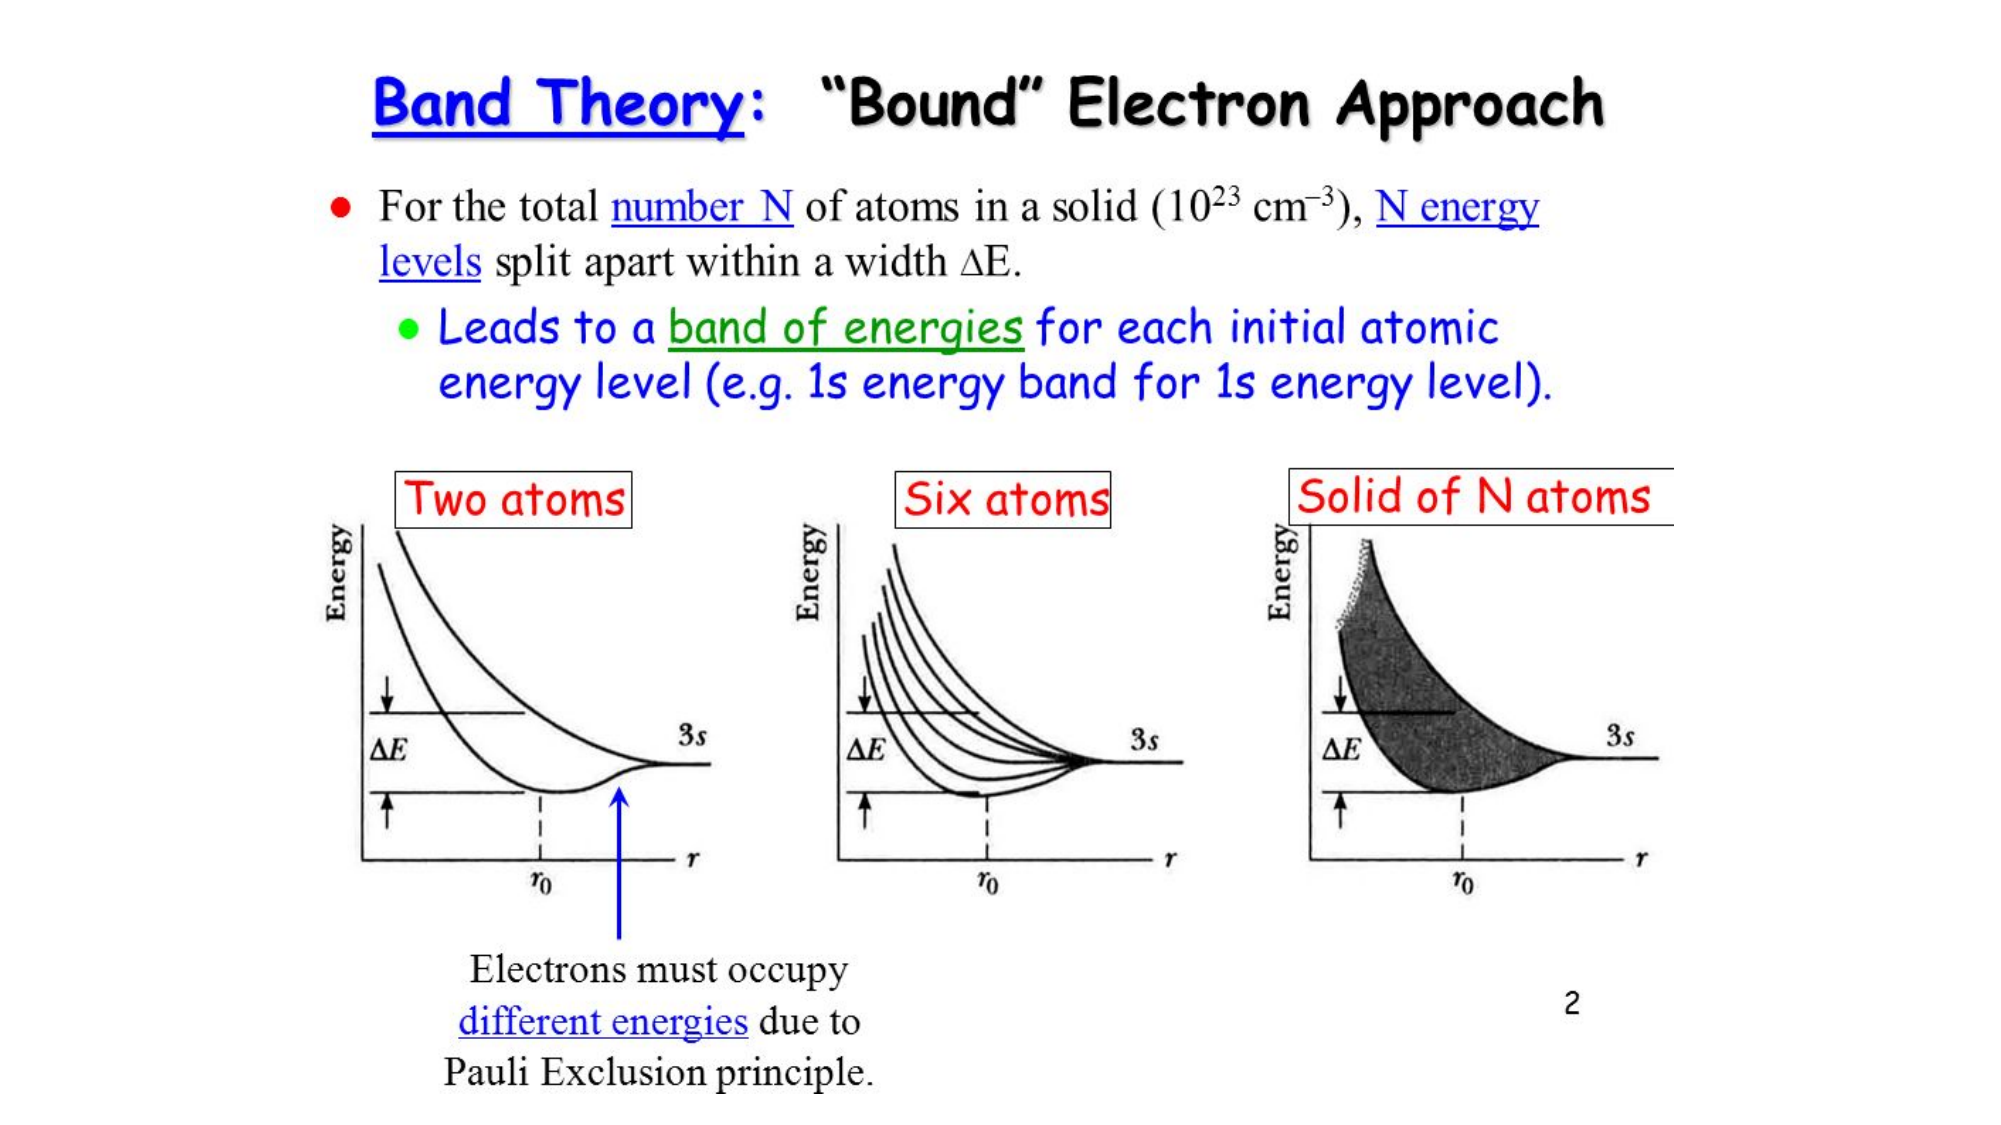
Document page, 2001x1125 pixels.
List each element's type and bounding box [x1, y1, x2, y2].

list [314, 51, 1674, 1094]
